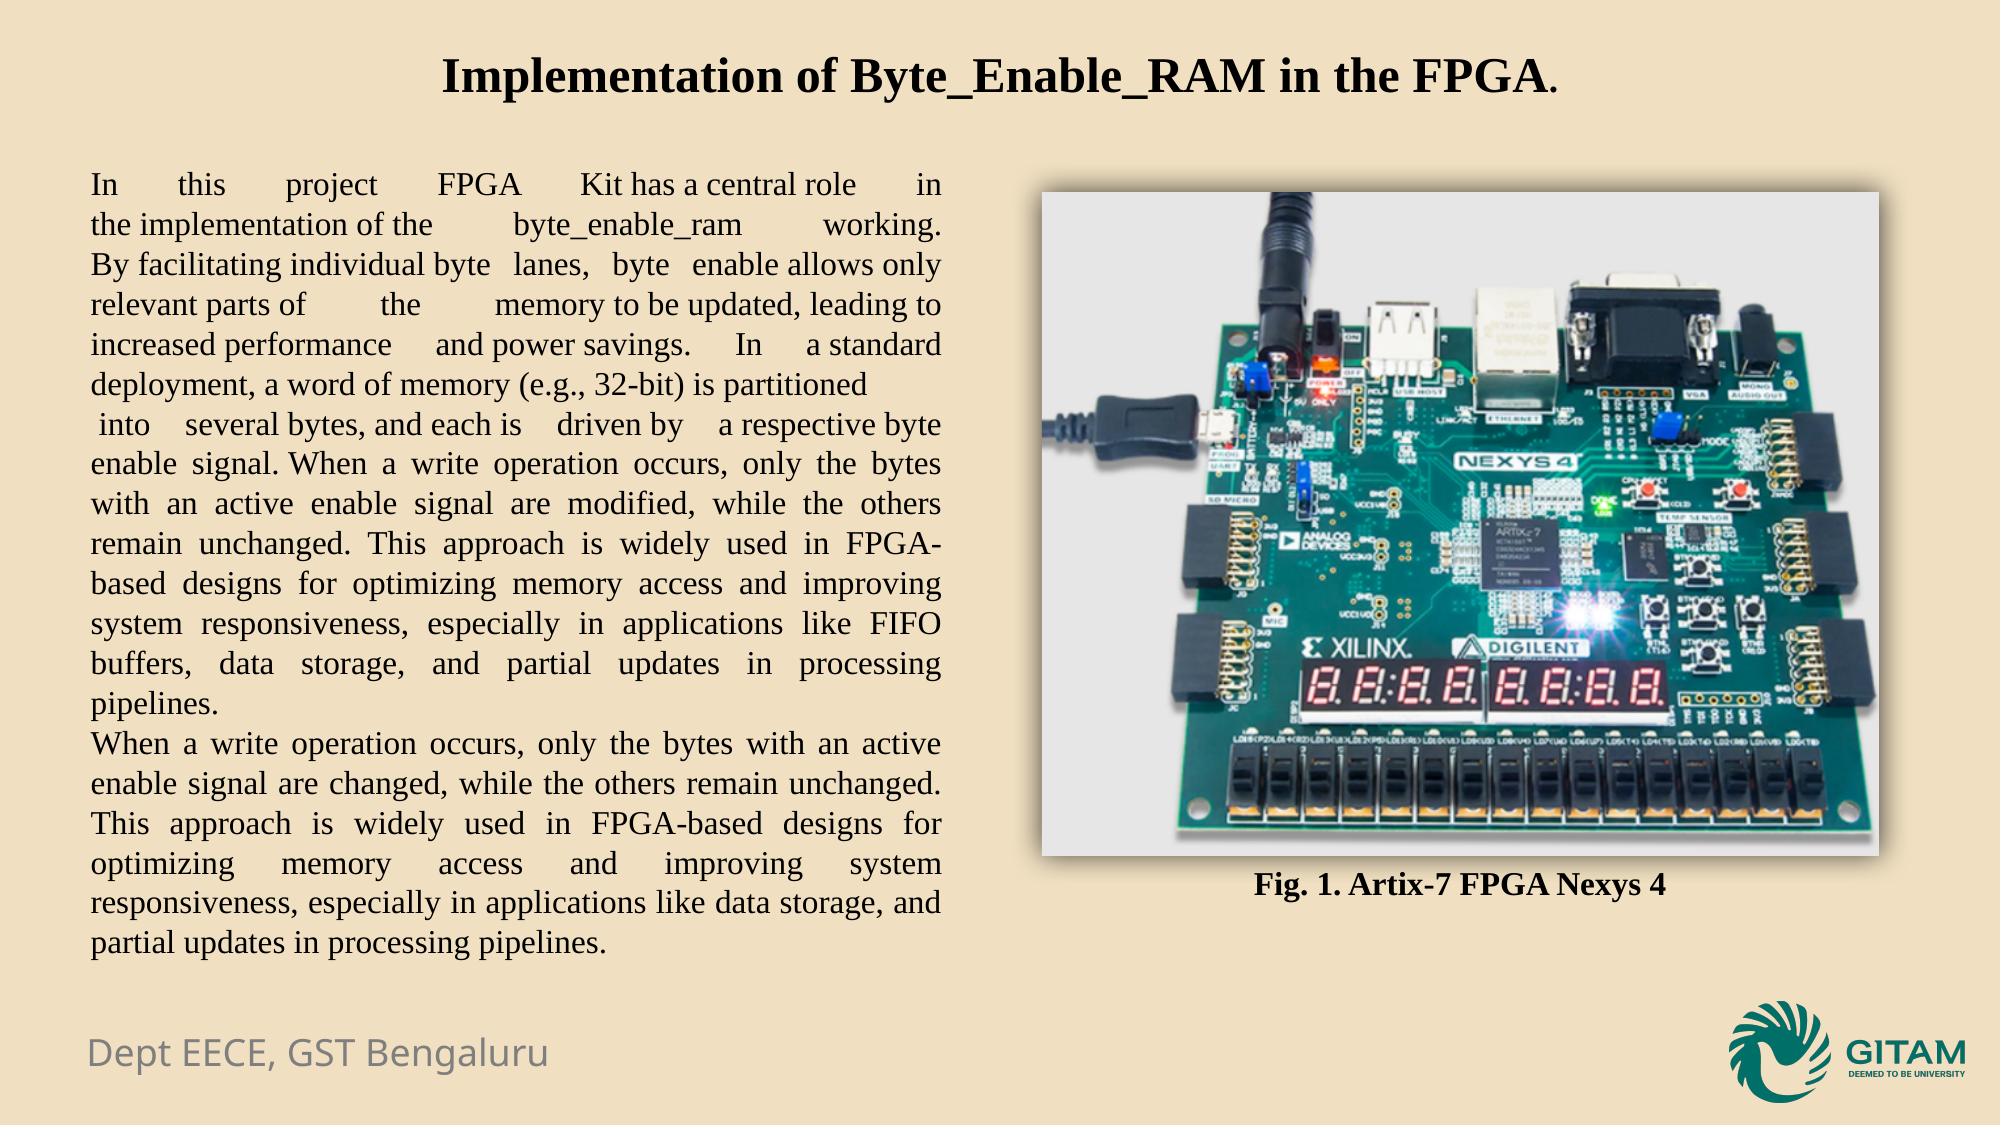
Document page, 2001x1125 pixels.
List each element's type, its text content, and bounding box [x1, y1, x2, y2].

text_box Implementation of Byte_Enable_RAM in the FPGA. [362, 34, 1638, 110]
picture [1729, 1001, 1965, 1103]
text_box Fig. 1. Artix-7 FPGA Nexys 4 [960, 855, 1961, 910]
text_box In this project FPGA Kit has a central role in the implementation of the byte_enable_ram working. By facilitating individual byte lanes, byte enable allows only relevant parts of the memory to be updated, leading to increased performance and power savings. In a standard deployment, a word of memory (e.g., 32-bit) is partitioned into several bytes, and each is driven by a respective byte enable signal. When a write operation occurs, only the bytes with an active enable signal are modified, while the others remain unchanged. This approach is widely used in FPGA-based designs for optimizing memory access and improving system responsiveness, especially in applications like FIFO buffers, data storage, and partial updates in processing pipelines. When a write operation occurs, only the bytes with an active enable signal are changed, while the others remain unchanged. This approach is widely used in FPGA-based designs for optimizing memory access and improving system responsiveness, especially in applications like data storage, and partial updates in processing pipelines. [75, 154, 958, 968]
picture [1041, 191, 1880, 856]
